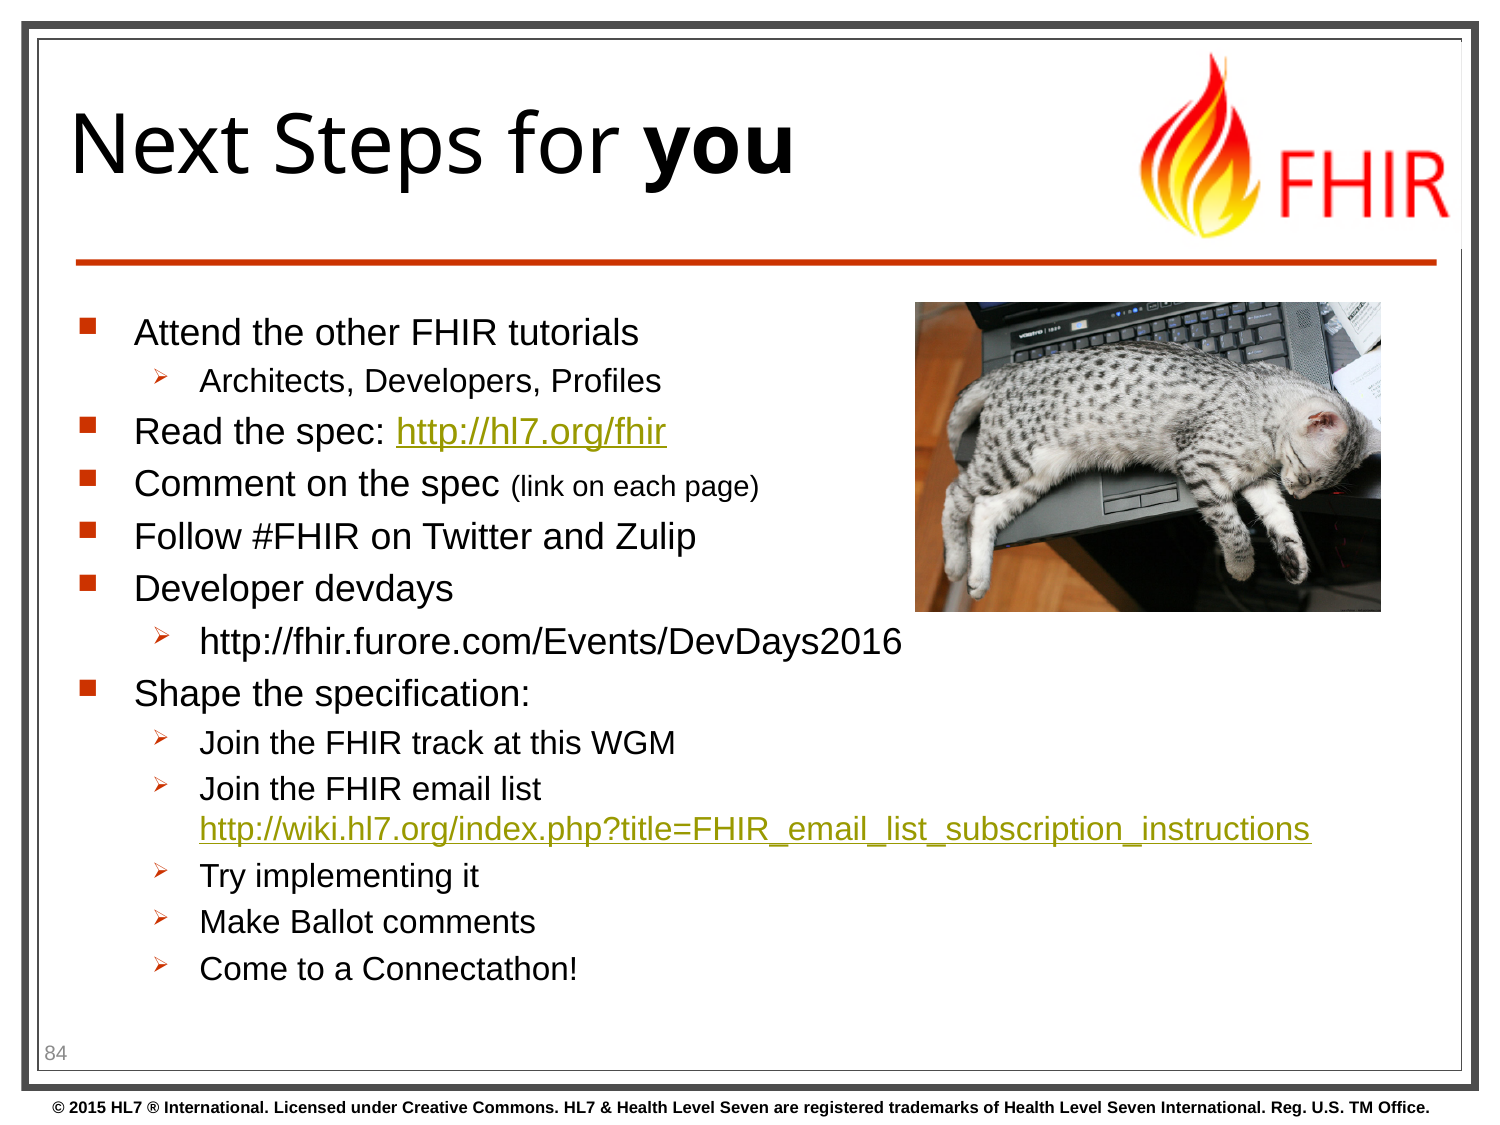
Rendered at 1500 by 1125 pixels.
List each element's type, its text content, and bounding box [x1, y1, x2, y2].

slide_number 84 [29, 1034, 148, 1071]
picture [915, 302, 1381, 613]
title Next Steps for you [53, 54, 1122, 244]
picture [1127, 42, 1462, 249]
list Attend the other FHIR tutorials Architects, Developers, Profiles Read the spec: http://hl7.org/fhir Comment on the spec (link on each page) Follow #FHIR on Twitter and Zulip Developer devdays http://fhir.furore.com/Events/DevDays2016 Shape the specification: Join the FHIR track at this WGM Join the FHIR email list http://wiki.hl7.org/index.php?title=FHIR_email_list_subscription_instructions Try implementing it Make Ballot comments Come to a Connectathon! [62, 299, 1438, 1035]
